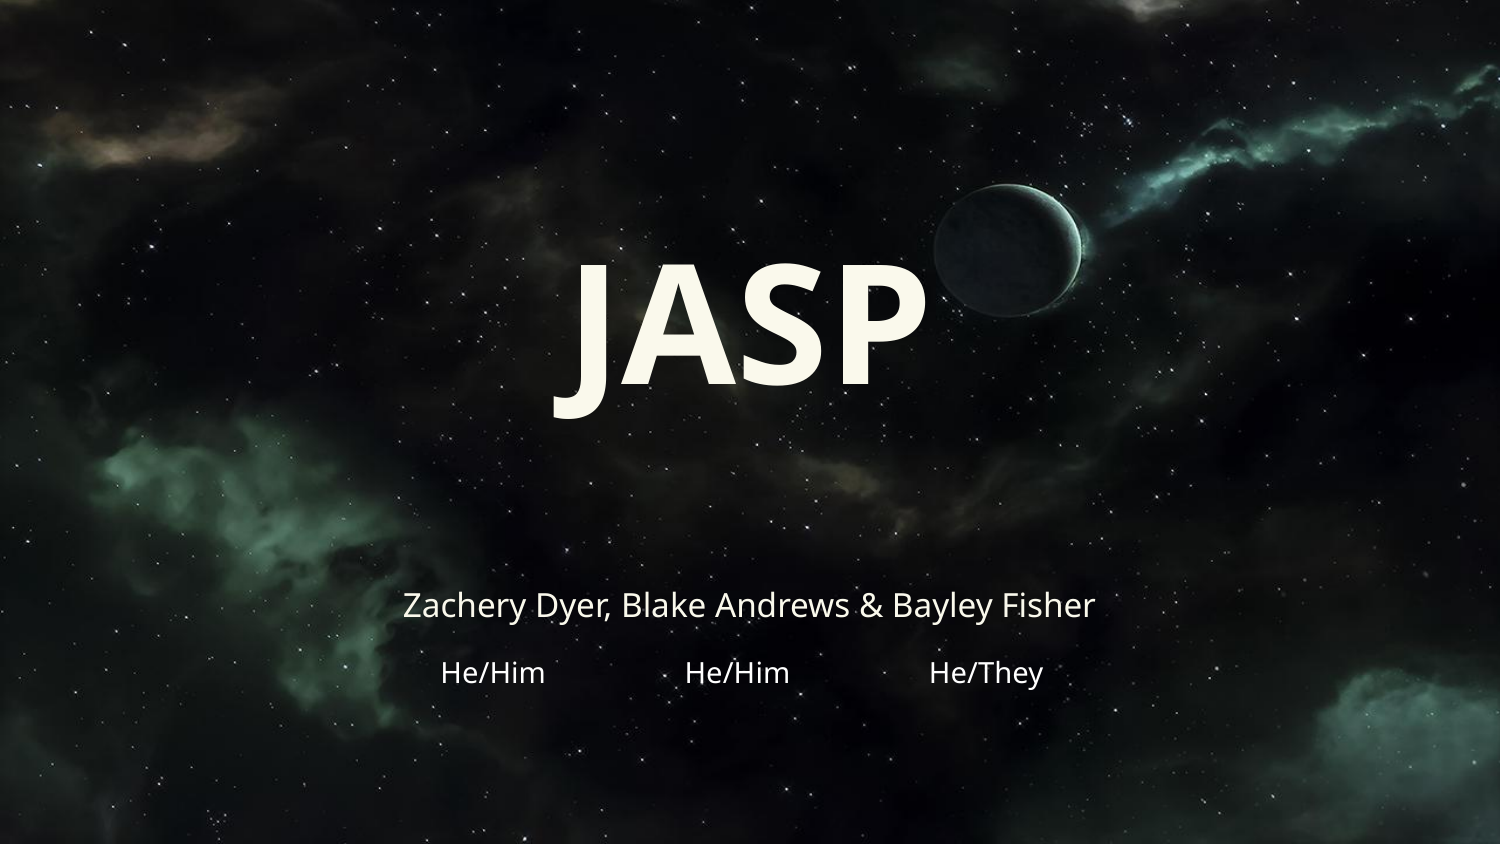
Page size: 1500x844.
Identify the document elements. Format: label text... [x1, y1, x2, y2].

title JASP [235, 202, 1265, 570]
subtitle Zachery Dyer, Blake Andrews & Bayley Fisher [357, 570, 1143, 640]
text_box He/Him [425, 639, 577, 682]
text_box He/Him [669, 639, 821, 682]
text_box He/They [913, 639, 1065, 682]
picture [0, 0, 1500, 844]
